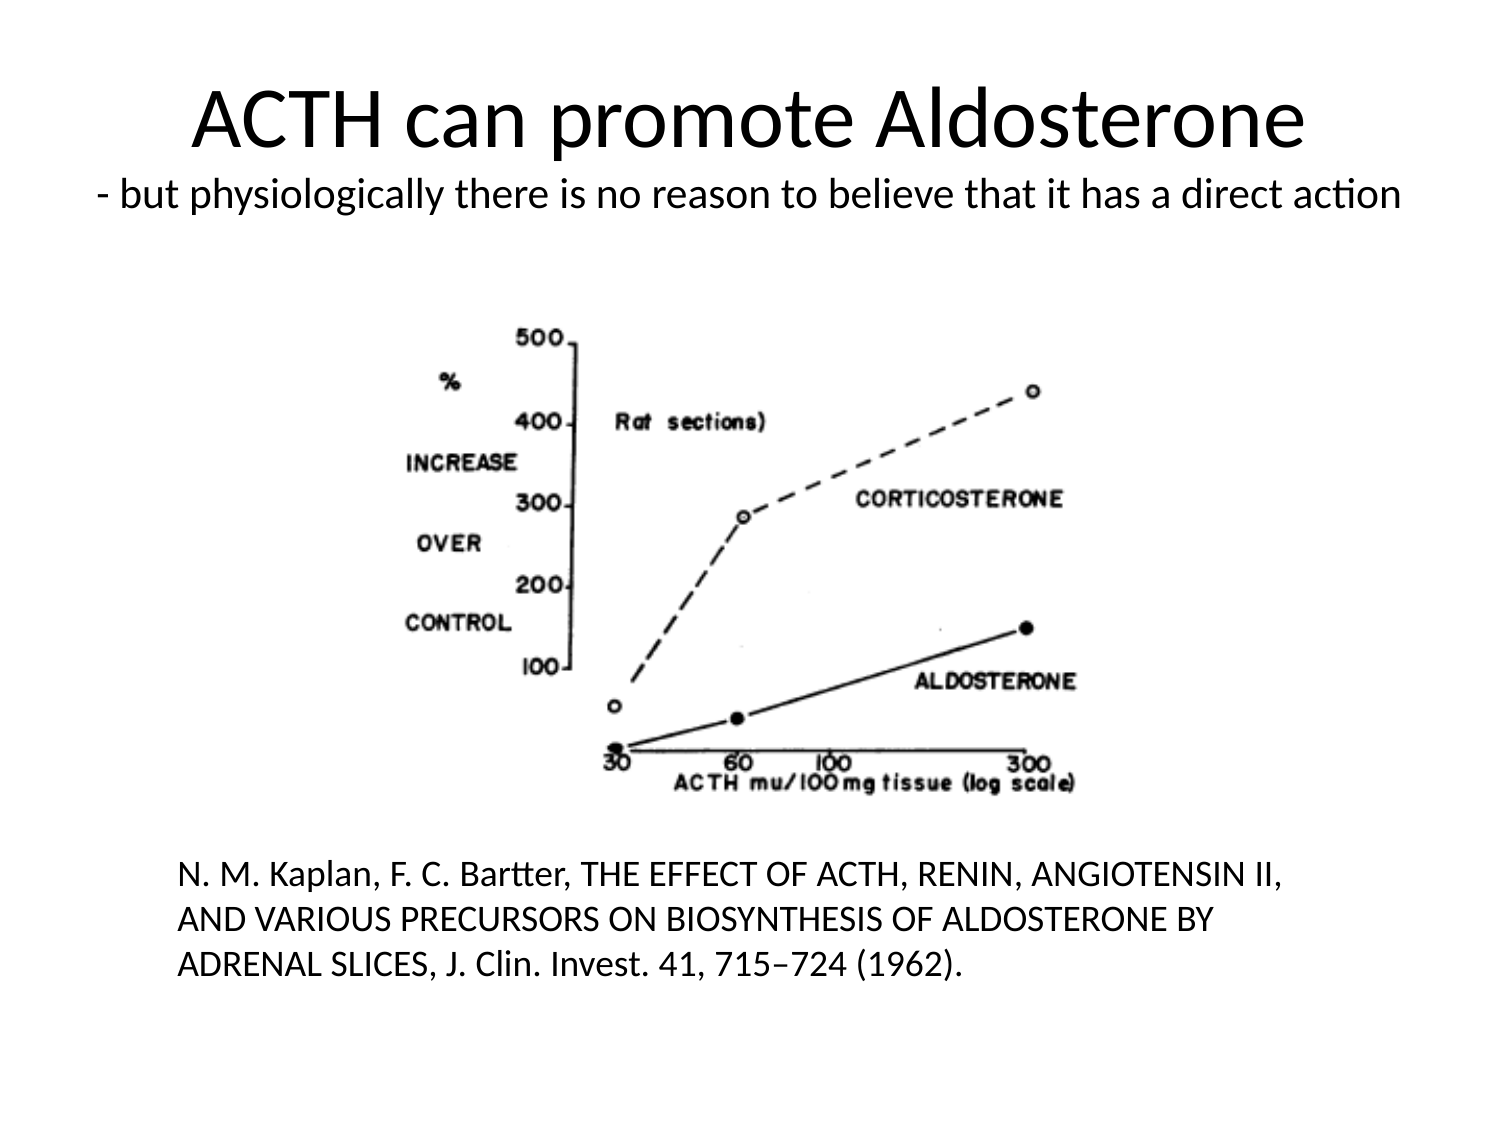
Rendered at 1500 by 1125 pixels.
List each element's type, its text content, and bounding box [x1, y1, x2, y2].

picture [389, 305, 1111, 817]
text_box N. M. Kaplan, F. C. Bartter, THE EFFECT OF ACTH, RENIN, ANGIOTENSIN II, AND VARIOUS PRECURSORS ON BIOSYNTHESIS OF ALDOSTERONE BY ADRENAL SLICES, J. Clin. Invest. 41, 715–724 (1962). [162, 841, 1361, 992]
title ACTH can promote Aldosterone - but physiologically there is no reason to believe that it has a direct action [75, 45, 1425, 233]
